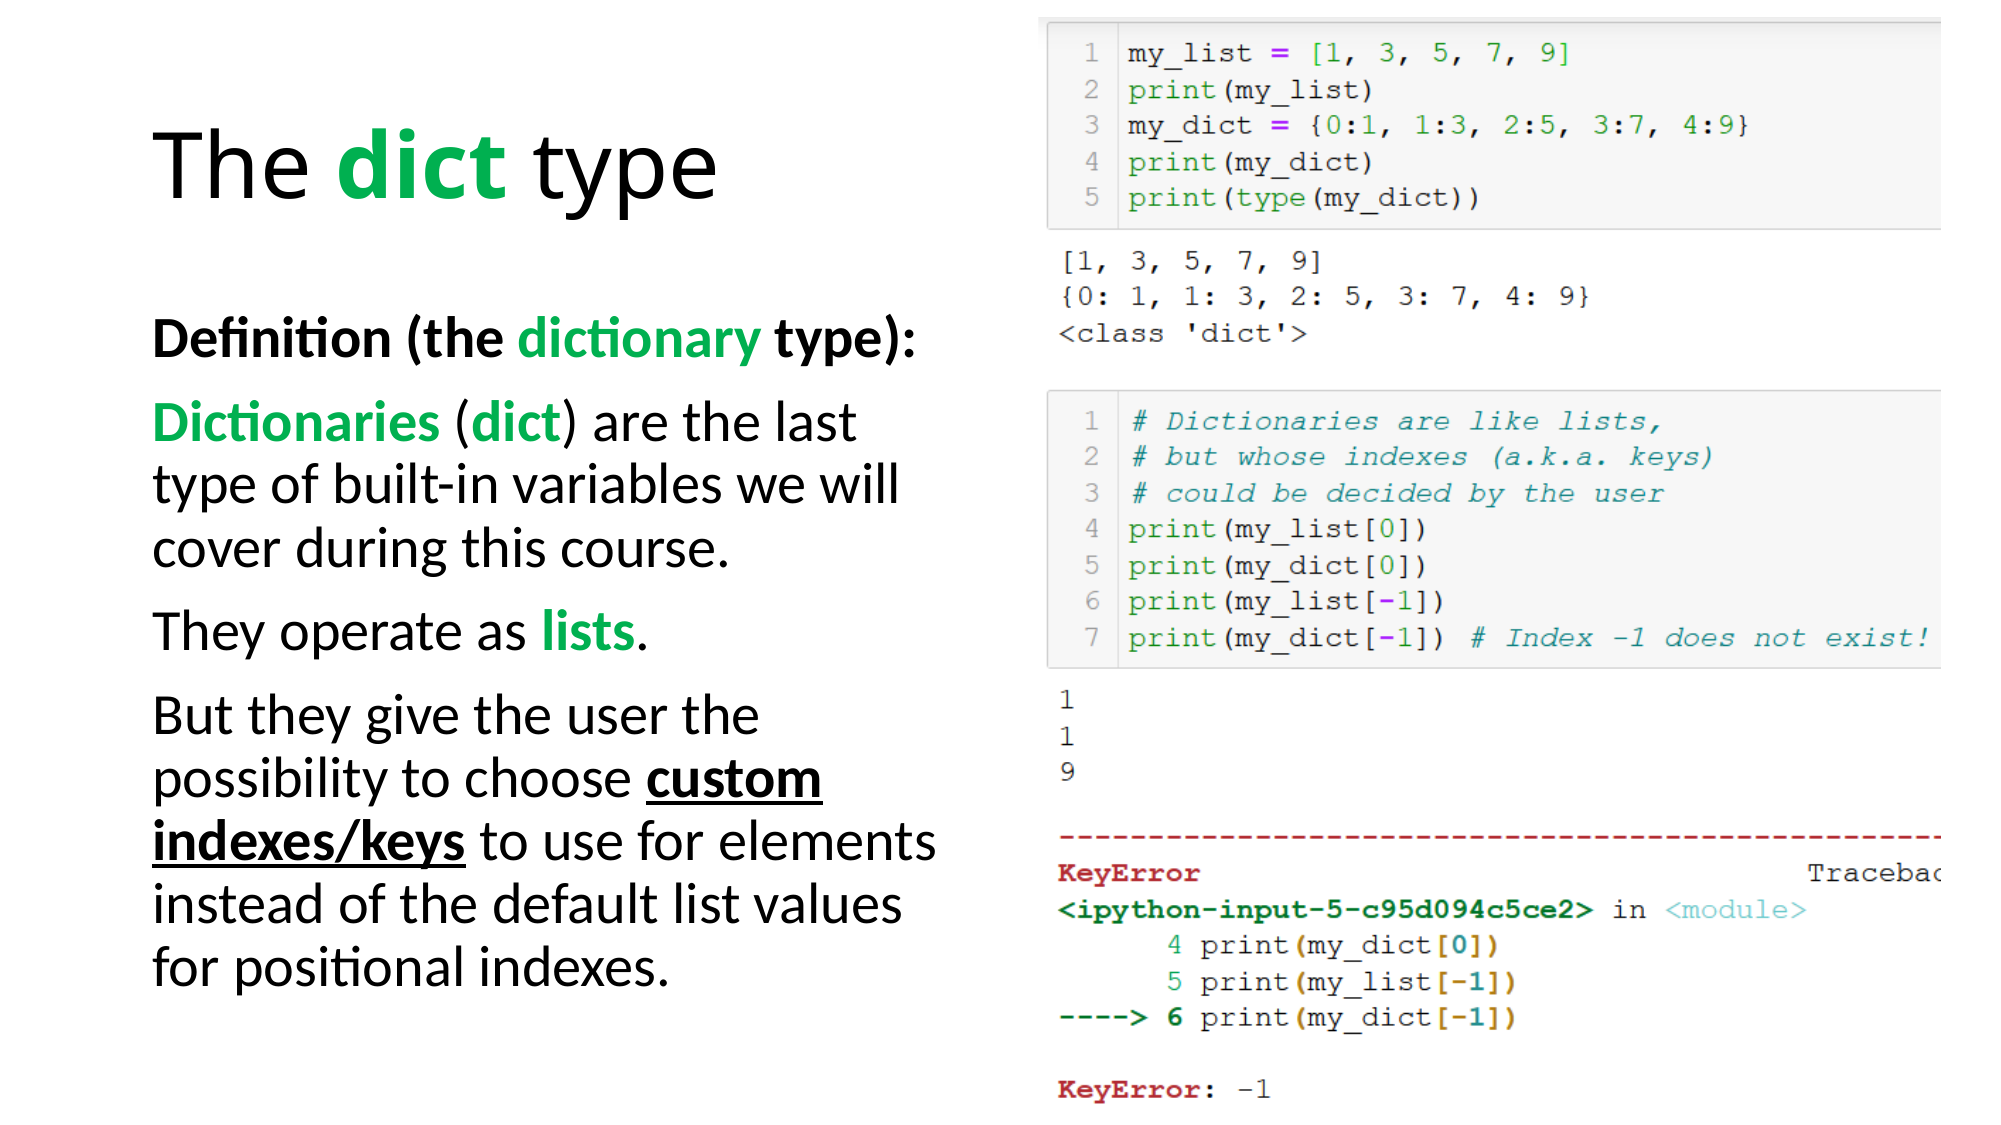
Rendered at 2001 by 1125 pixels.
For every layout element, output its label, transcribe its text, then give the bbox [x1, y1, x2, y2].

title The dict type [137, 59, 1038, 278]
list Definition (the dictionary type): Dictionaries (dict) are the last type of built-in variables we will cover during this course. They operate as lists. But they give the user the possibility to choose custom indexes/keys to use for elements instead of the default list values for positional indexes. [137, 299, 988, 1125]
picture [1038, 17, 1941, 1108]
